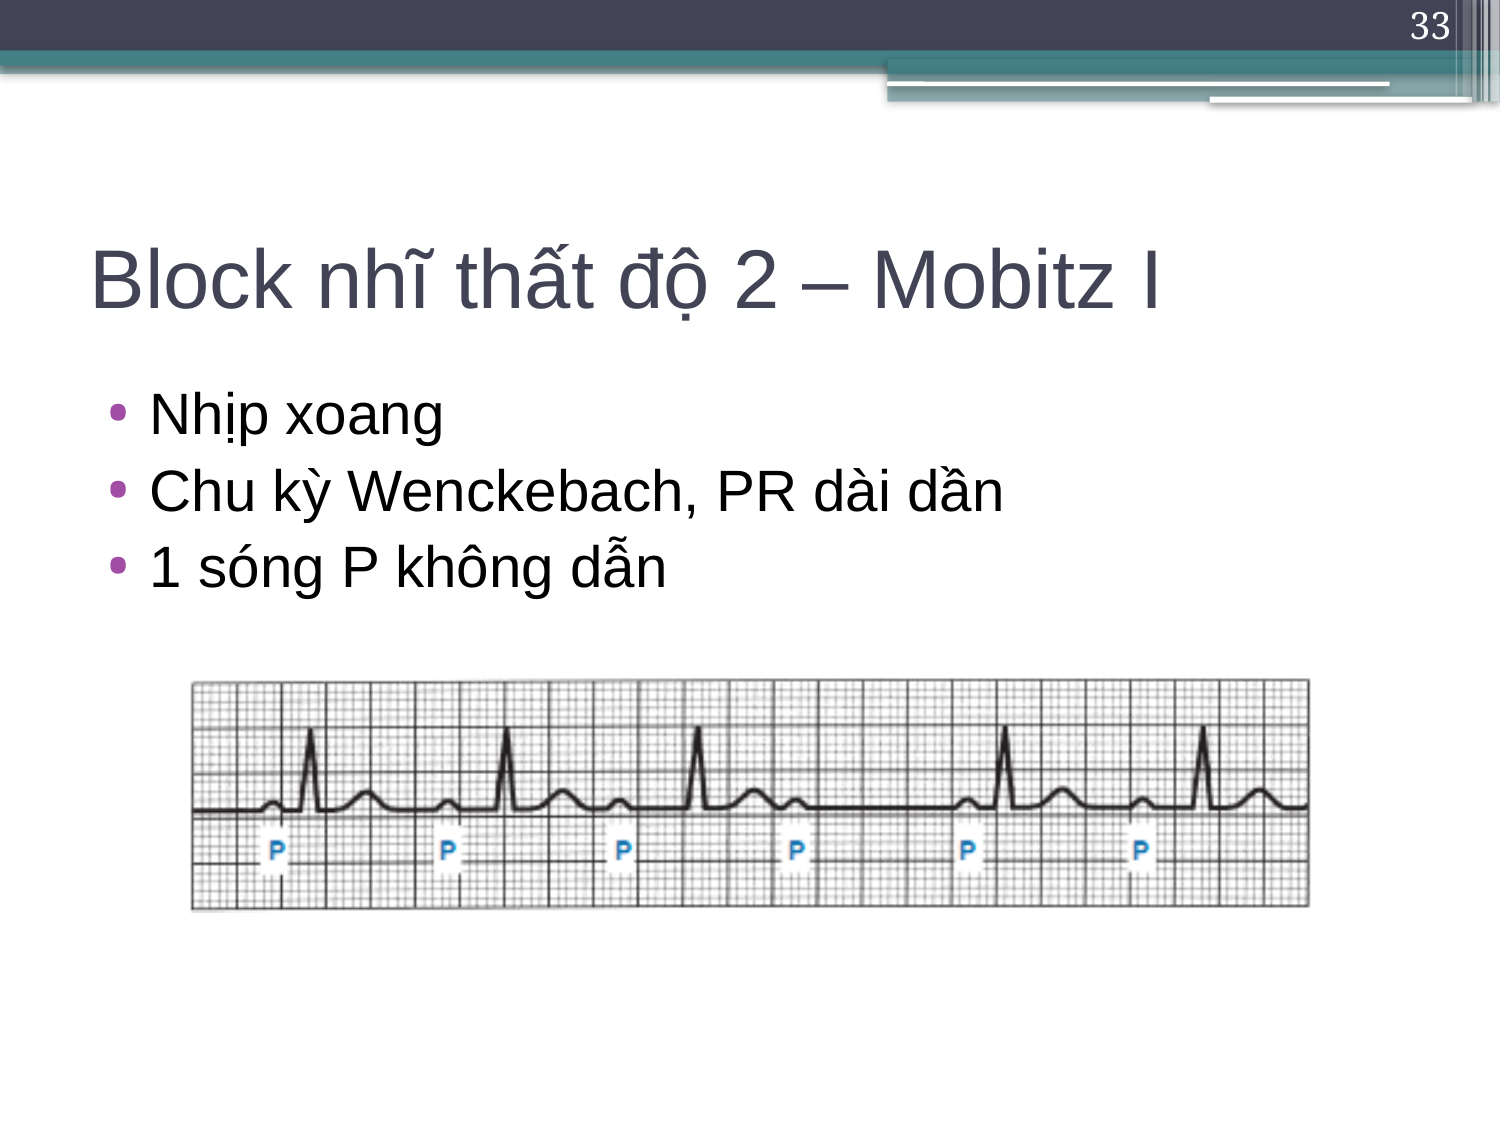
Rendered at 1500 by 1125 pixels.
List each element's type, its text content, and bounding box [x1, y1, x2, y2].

title Block nhĩ thất độ 2 – Mobitz I [75, 187, 1425, 363]
list Nhịp xoang Chu kỳ Wenckebach, PR dài dần 1 sóng P không dẫn [75, 368, 1425, 1079]
picture [187, 677, 1313, 913]
slide_number 33 [1341, 0, 1466, 61]
